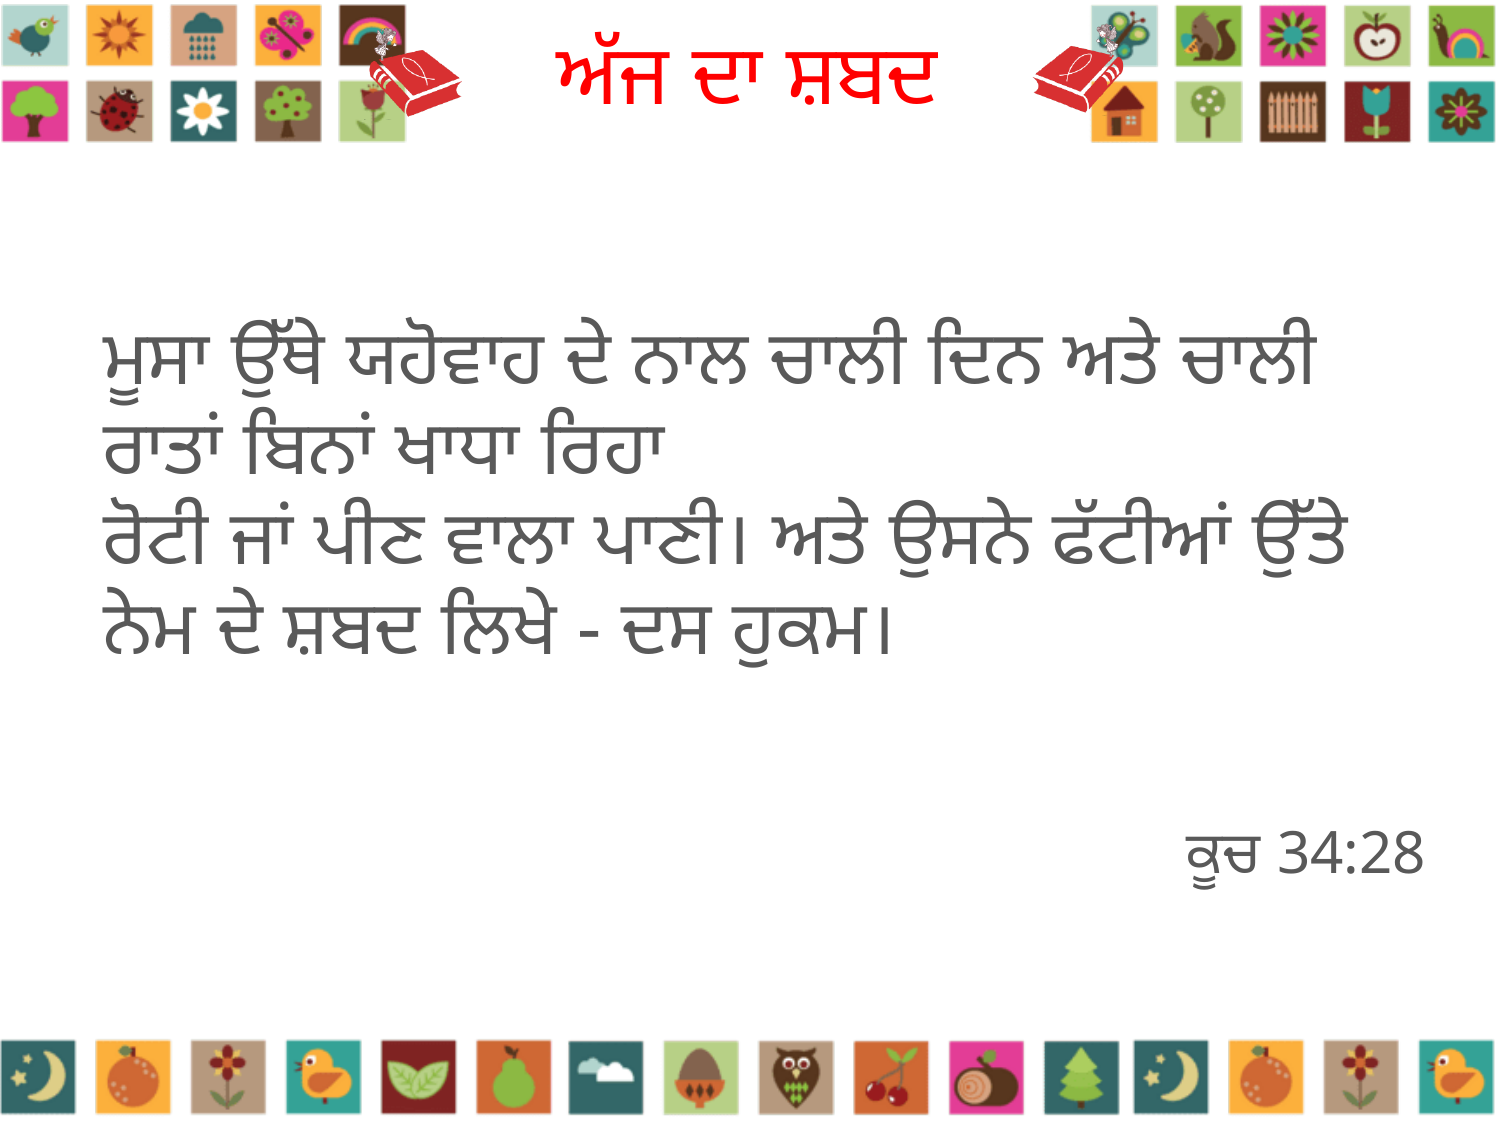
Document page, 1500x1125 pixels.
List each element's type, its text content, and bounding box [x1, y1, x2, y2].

text_box ਅੱਜ ਦਾ ਸ਼ਬਦ [425, 13, 1078, 129]
text_box ਮੂਸਾ ਉੱਥੇ ਯਹੋਵਾਹ ਦੇ ਨਾਲ ਚਾਲੀ ਦਿਨ ਅਤੇ ਚਾਲੀ ਰਾਤਾਂ ਬਿਨਾਂ ਖਾਧਾ ਰਿਹਾ ਰੋਟੀ ਜਾਂ ਪੀਣ ਵਾਲਾ ਪਾਣੀ। ਅਤੇ ਉਸਨੇ ਫੱਟੀਆਂ ਉੱਤੇ ਨੇਮ ਦੇ ਸ਼ਬਦ ਲਿਖੇ - ਦਸ ਹੁਕਮ। [88, 302, 1436, 678]
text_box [0, 1028, 1500, 1118]
text_box ਕੂਚ 34:28 [808, 807, 1441, 893]
picture [1001, 3, 1500, 150]
picture [0, 3, 494, 150]
